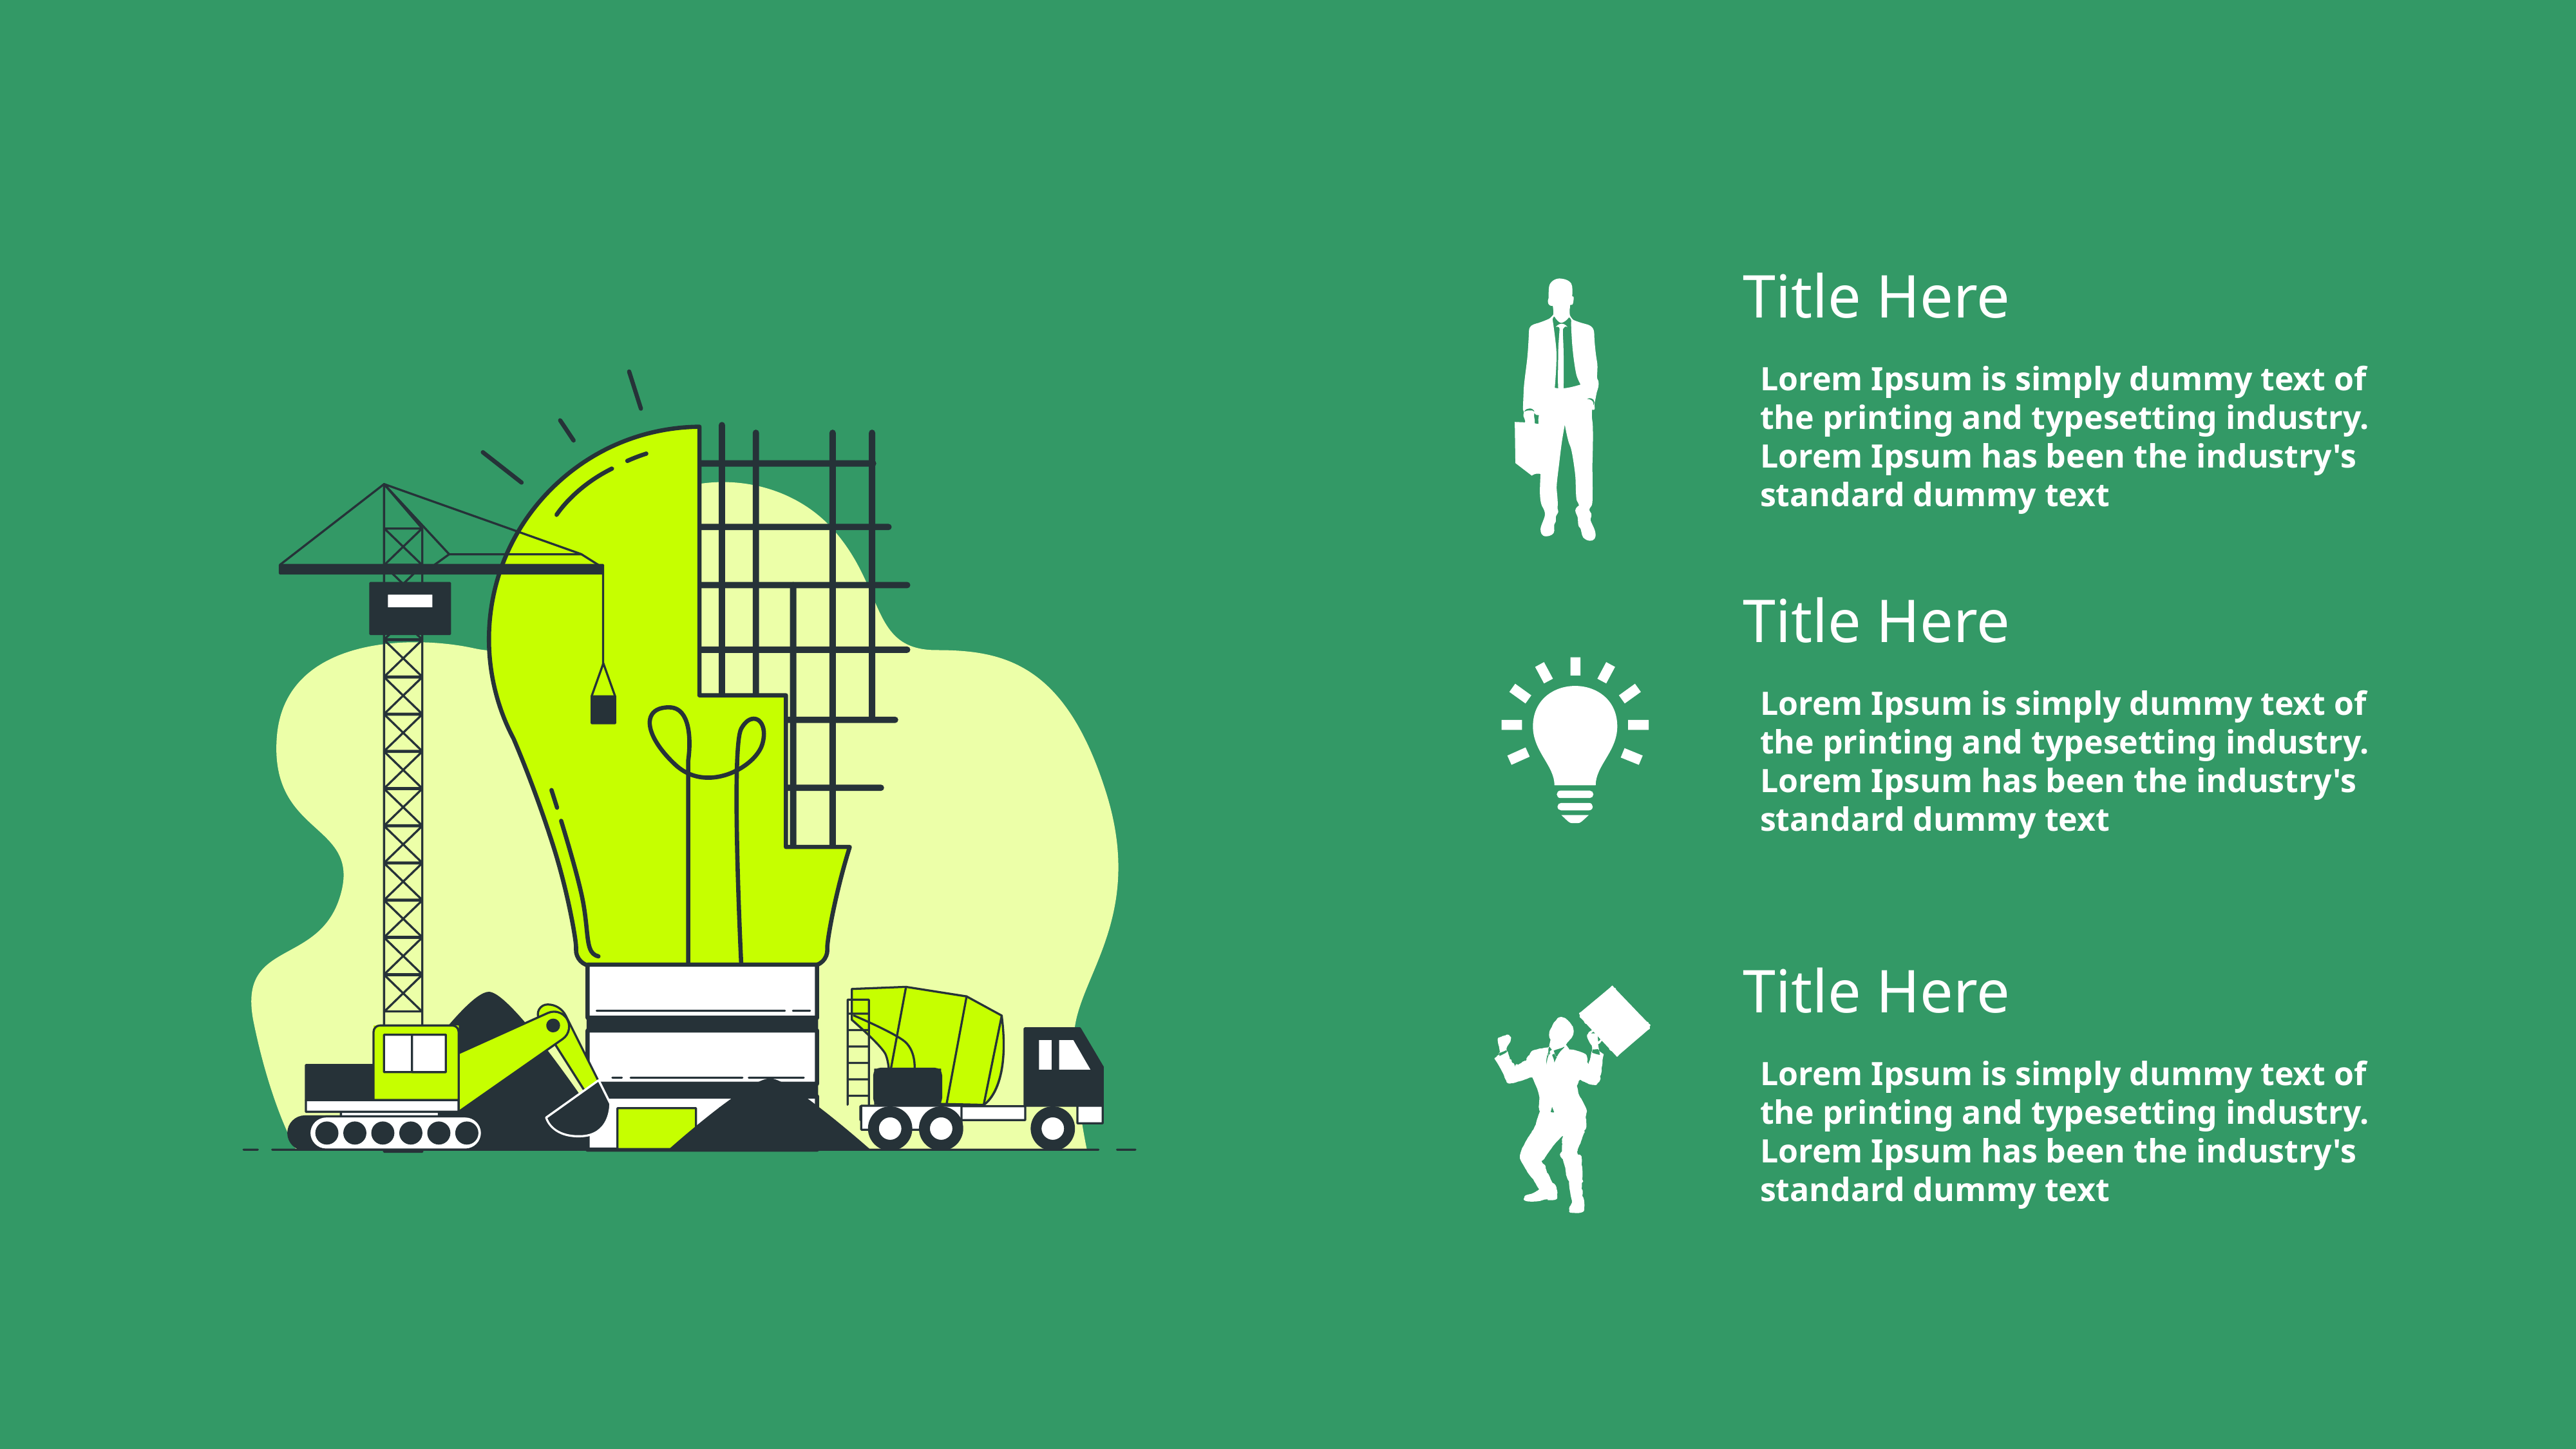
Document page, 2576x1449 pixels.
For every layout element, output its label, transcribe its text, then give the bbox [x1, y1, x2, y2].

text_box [236, 369, 1147, 1153]
text_box Lorem Ipsum is simply dummy text of the printing and typesetting industry. Lorem Ipsum has been the industry's standard dummy text [1750, 1048, 2409, 1213]
text_box [1557, 802, 1593, 811]
text_box [1628, 719, 1649, 730]
text_box [1620, 748, 1643, 765]
text_box [1618, 683, 1641, 704]
text_box Lorem Ipsum is simply dummy text of the printing and typesetting industry. Lorem Ipsum has been the industry's standard dummy text [1750, 678, 2409, 842]
text_box [1501, 719, 1522, 730]
text_box [1507, 747, 1530, 765]
text_box [1509, 683, 1531, 704]
text_box Lorem Ipsum is simply dummy text of the printing and typesetting industry. Lorem Ipsum has been the industry's standard dummy text [1750, 353, 2409, 518]
text_box [1533, 686, 1618, 786]
text_box [1570, 657, 1581, 676]
text_box [1597, 662, 1615, 684]
text_box Title Here [1734, 578, 2340, 659]
text_box Title Here [1734, 254, 2340, 335]
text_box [1494, 988, 1651, 1213]
text_box [1515, 278, 1599, 541]
text_box Title Here [1734, 949, 2340, 1029]
text_box [1561, 815, 1589, 824]
text_box [1557, 790, 1594, 799]
text_box [1535, 662, 1553, 684]
